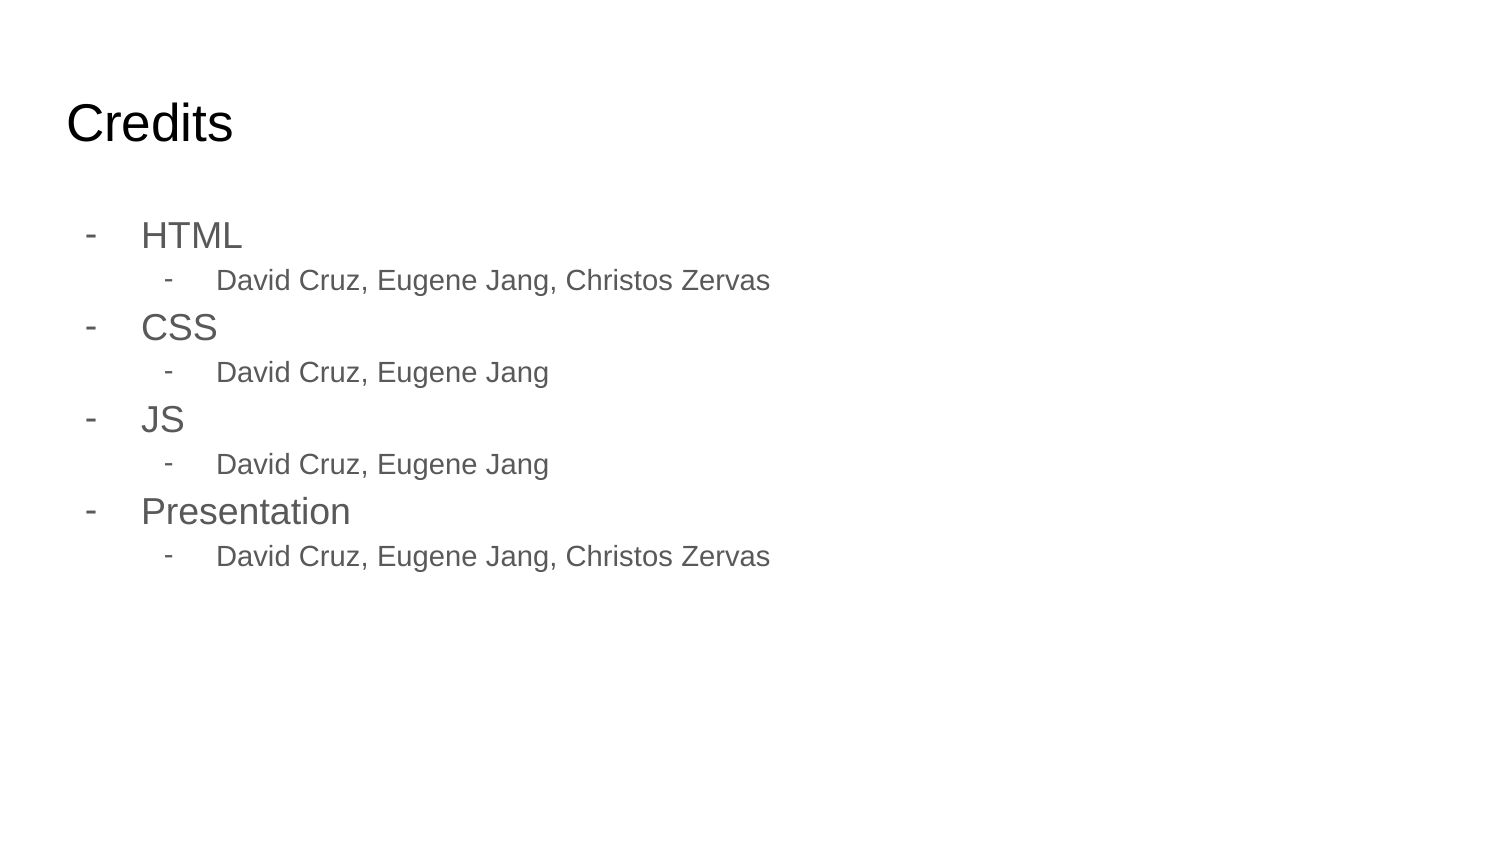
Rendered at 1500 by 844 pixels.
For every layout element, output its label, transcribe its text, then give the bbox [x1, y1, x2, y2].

title Credits [51, 72, 1449, 167]
list HTML David Cruz, Eugene Jang, Christos Zervas CSS David Cruz, Eugene Jang JS David Cruz, Eugene Jang Presentation David Cruz, Eugene Jang, Christos Zervas [51, 189, 1449, 750]
